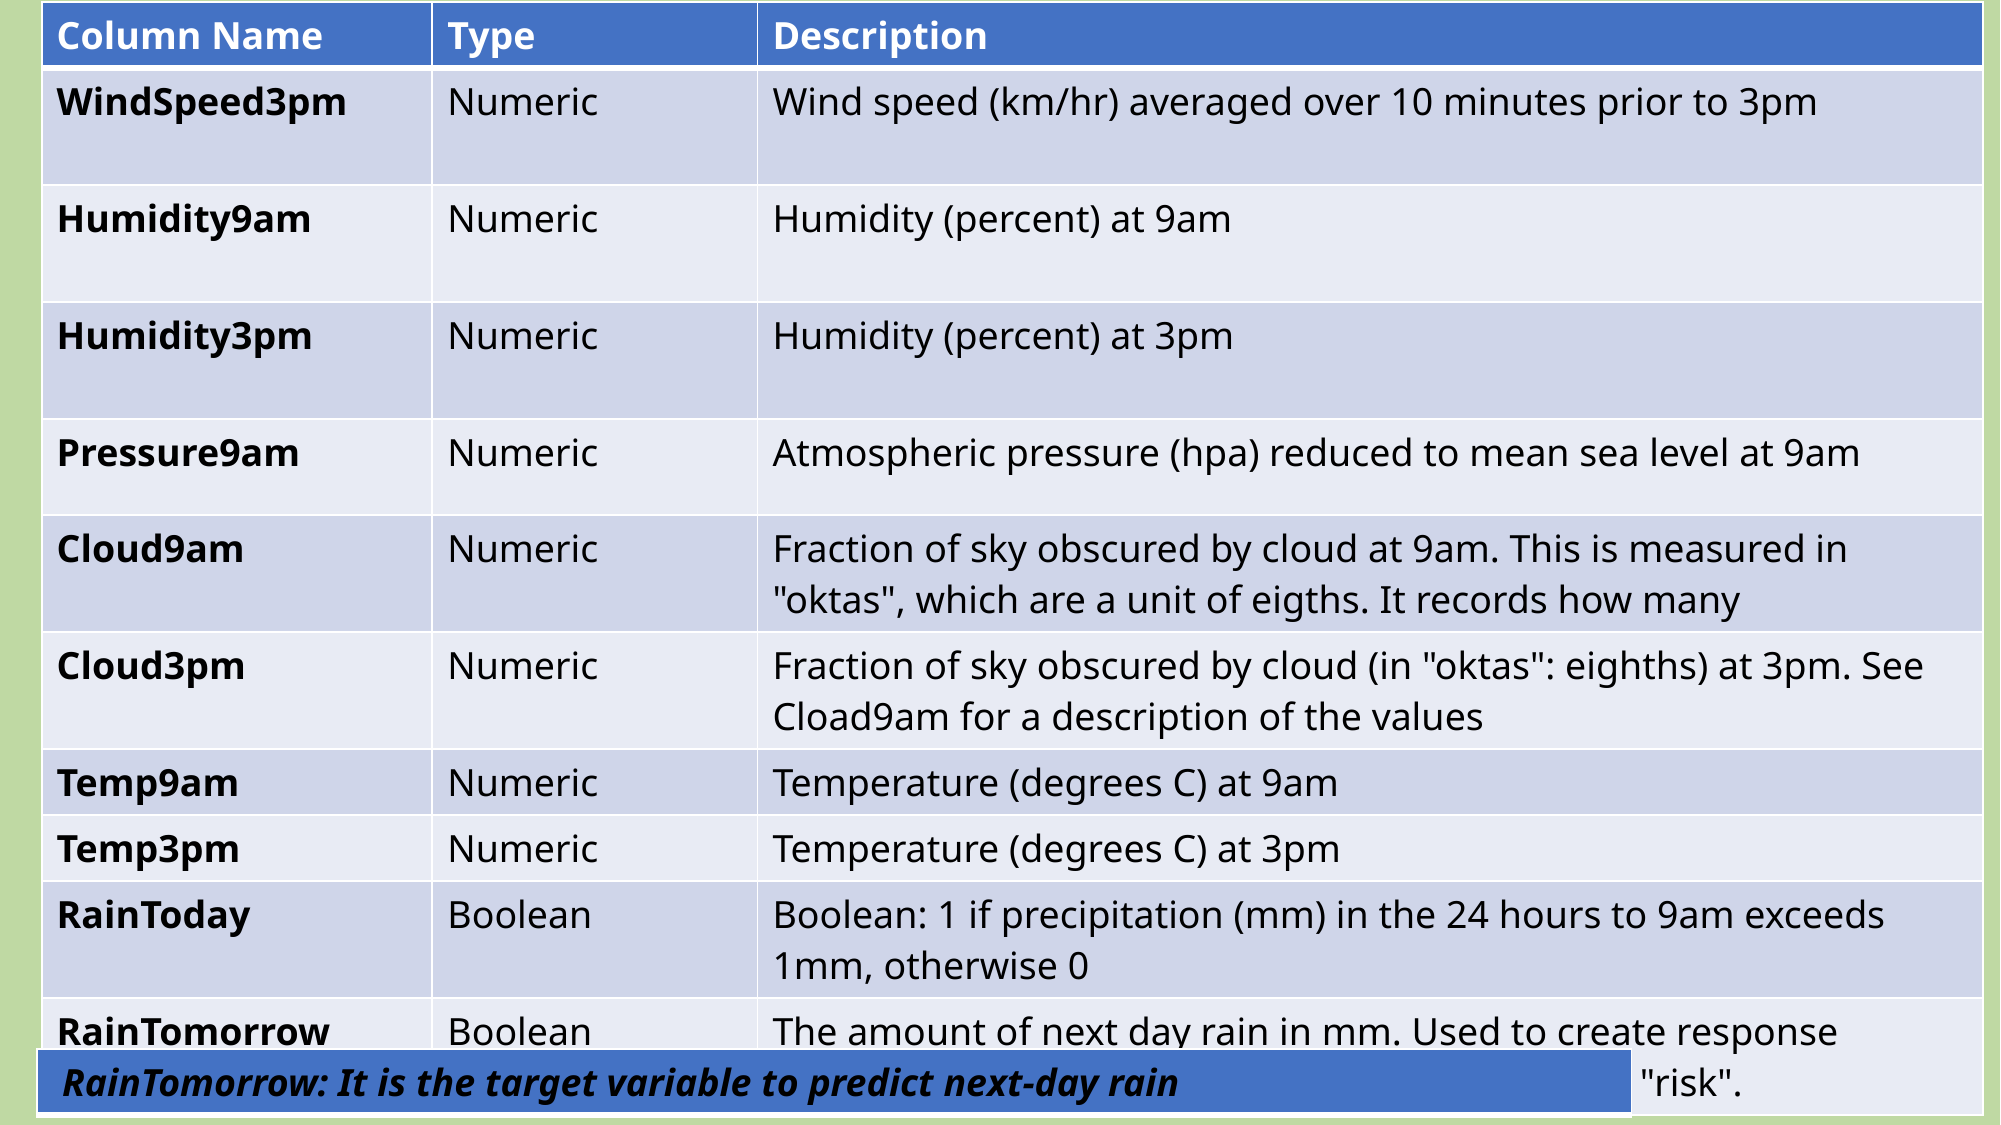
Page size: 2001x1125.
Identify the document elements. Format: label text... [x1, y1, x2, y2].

table_cell Numeric [433, 303, 757, 418]
table_cell RainToday [43, 882, 431, 997]
table_cell Cloud9am [43, 516, 431, 631]
table_cell Boolean [433, 999, 757, 1048]
table_cell Atmospheric pressure (hpa) reduced to mean sea level at 9am [758, 420, 1982, 514]
table_cell Humidity3pm [43, 303, 431, 418]
table_cell Temperature (degrees C) at 9am [758, 750, 1982, 814]
table_cell Numeric [433, 71, 757, 184]
table_cell Humidity9am [43, 186, 431, 301]
table_cell Fraction of sky obscured by cloud at 9am. This is measured in "oktas", which are a unit of eigths. It records how many [758, 516, 1982, 631]
table_cell Numeric [433, 420, 757, 514]
table_cell Pressure9am [43, 420, 431, 514]
table_header Type [433, 3, 757, 65]
text_box [0, 0, 2000, 1125]
table_cell Boolean [433, 882, 757, 997]
table_cell Cloud3pm [43, 633, 431, 748]
table_cell Fraction of sky obscured by cloud (in "oktas": eighths) at 3pm. See Cload9am for a description of the values [758, 633, 1982, 748]
table_cell RainTomorrow [43, 999, 431, 1048]
table_cell Temp9am [43, 750, 431, 814]
table_cell The amount of next day rain in mm. Used to create response variable RainTomorrow. A kind of measure of the "risk". [758, 999, 1982, 1114]
table_cell Numeric [433, 516, 757, 631]
table_cell Boolean: 1 if precipitation (mm) in the 24 hours to 9am exceeds 1mm, otherwise 0 [758, 882, 1982, 997]
table_cell Humidity (percent) at 9am [758, 186, 1982, 301]
table_cell WindSpeed3pm [43, 71, 431, 184]
table_cell Temp3pm [43, 816, 431, 880]
table_cell Numeric [433, 186, 757, 301]
table_cell Numeric [433, 633, 757, 748]
table_cell Wind speed (km/hr) averaged over 10 minutes prior to 3pm [758, 71, 1982, 184]
table_cell Temperature (degrees C) at 3pm [758, 816, 1982, 880]
table_header Description [758, 3, 1982, 65]
table_header RainTomorrow: It is the target variable to predict next-day rain [38, 1050, 1631, 1112]
table_header Column Name [43, 3, 431, 65]
table_cell Numeric [433, 816, 757, 880]
table_cell Numeric [433, 750, 757, 814]
table_cell Humidity (percent) at 3pm [758, 303, 1982, 418]
